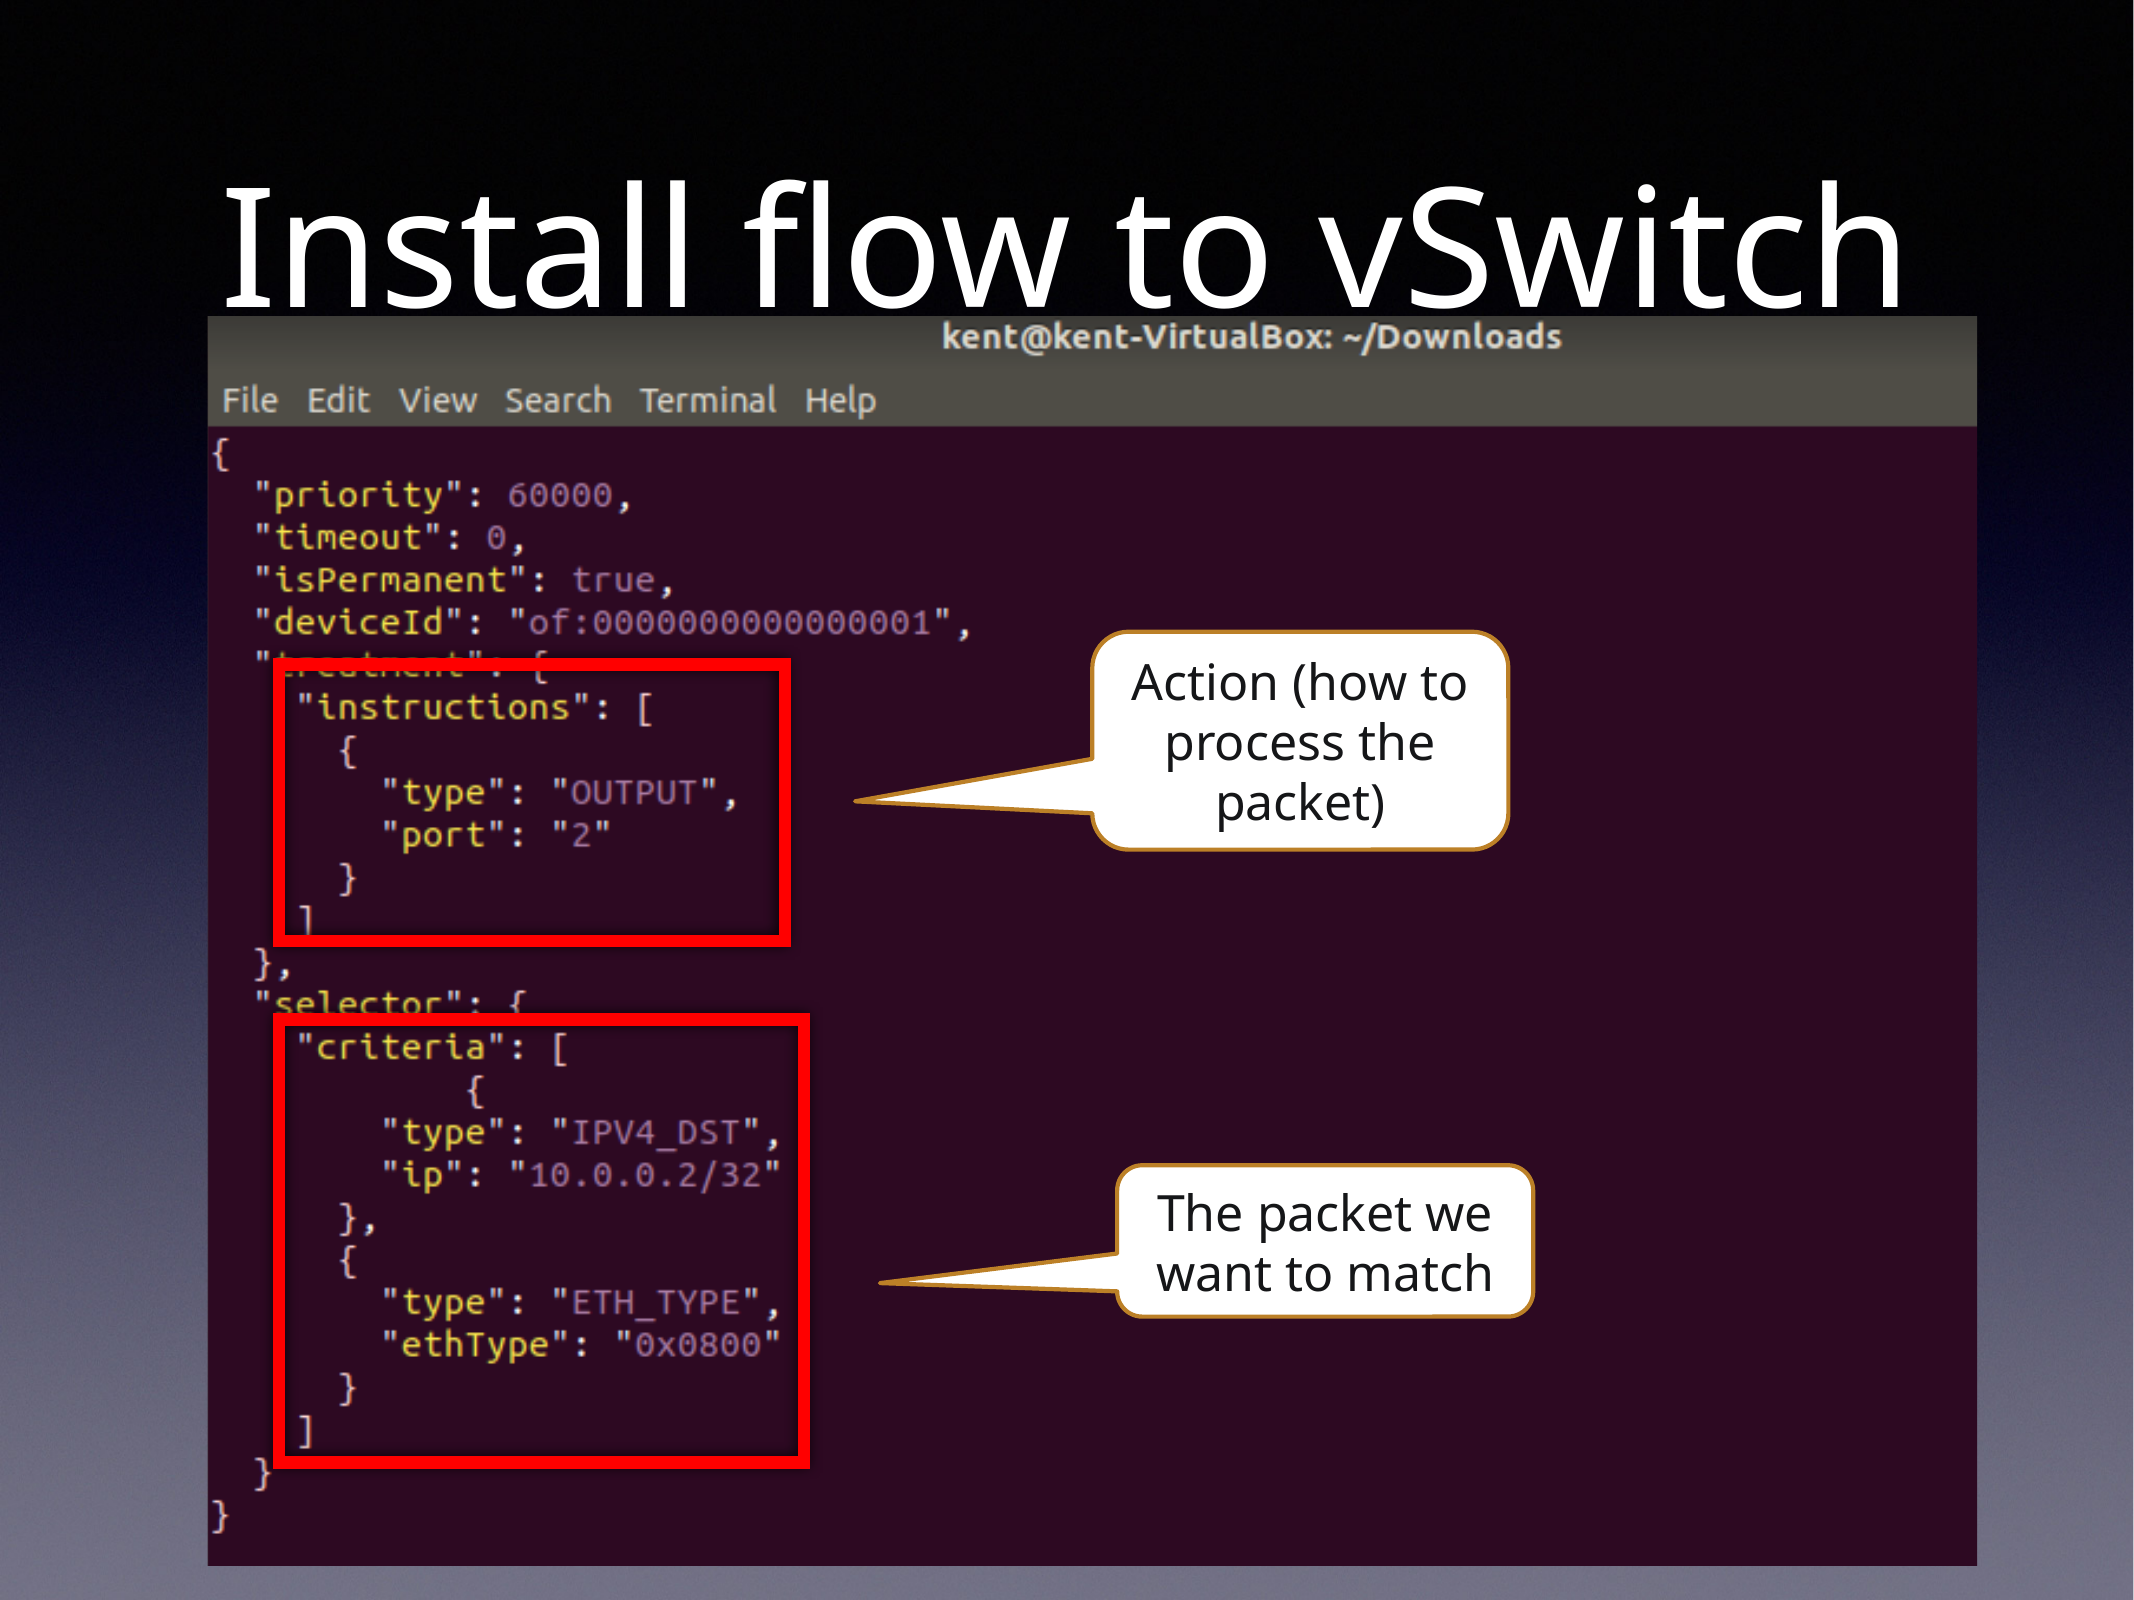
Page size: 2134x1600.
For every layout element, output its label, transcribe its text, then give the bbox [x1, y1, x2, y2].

picture [0, 0, 2134, 1600]
title Install flow to vSwitch [155, 66, 1978, 416]
